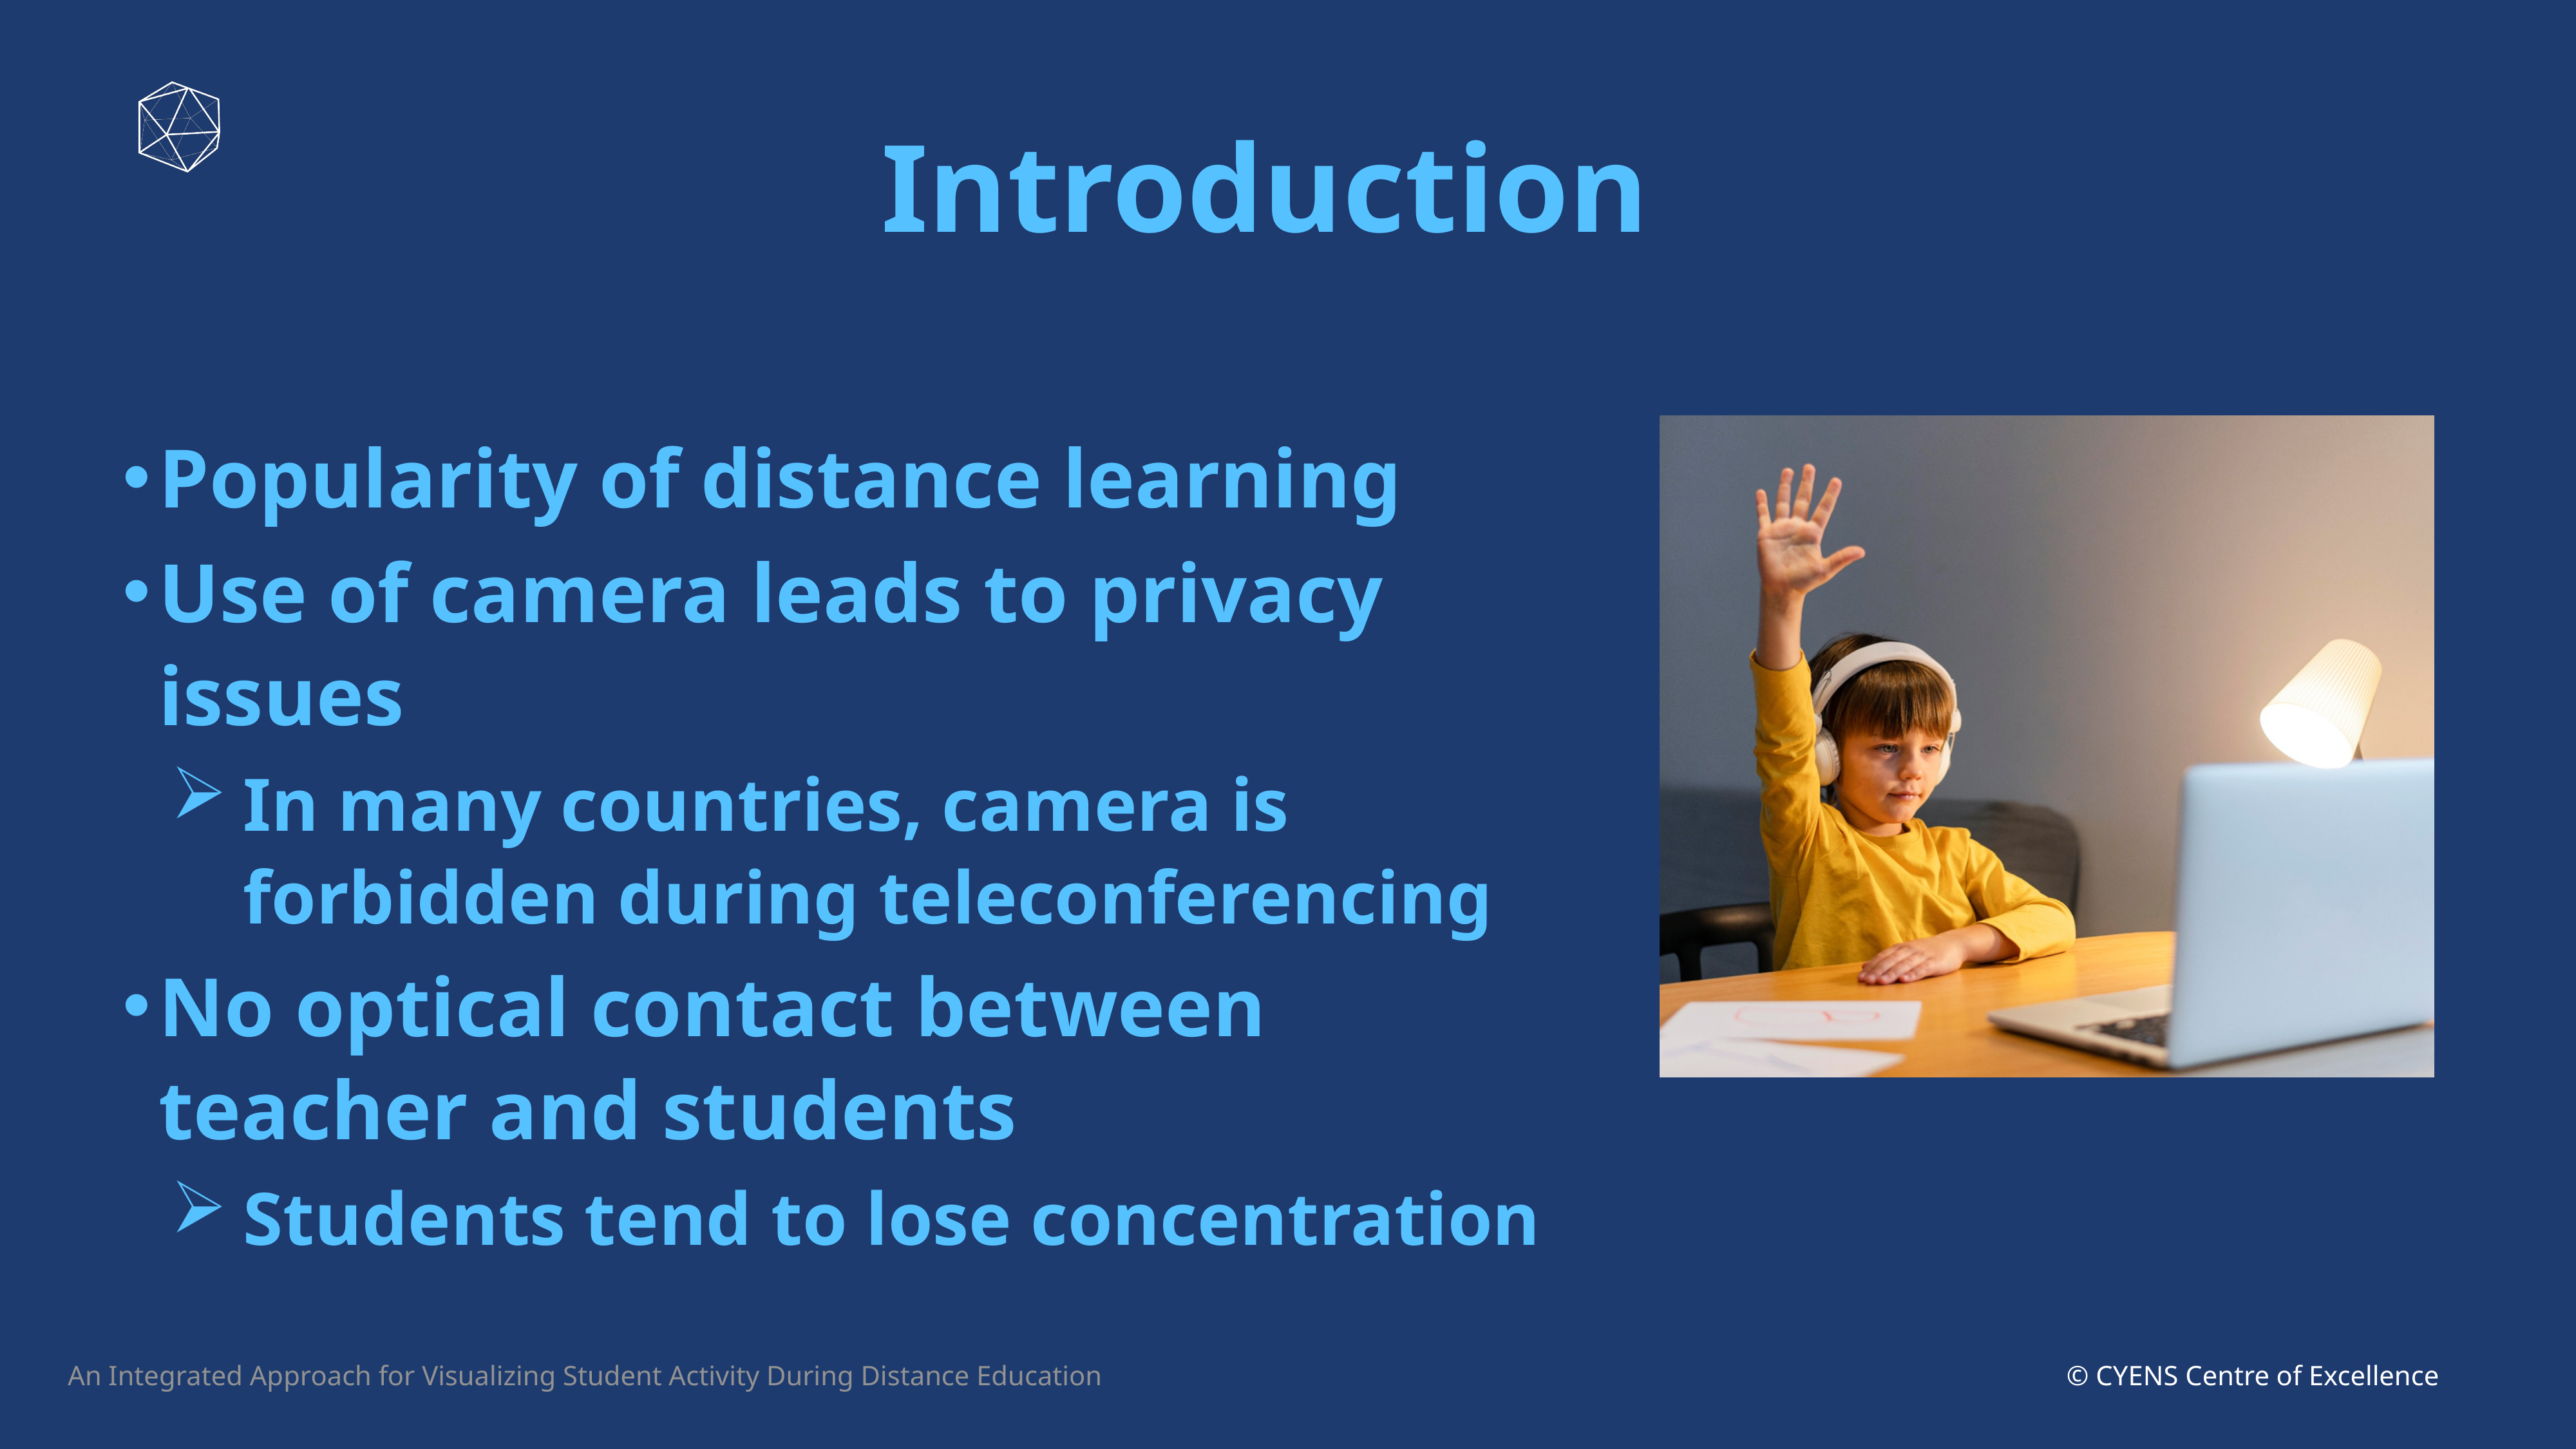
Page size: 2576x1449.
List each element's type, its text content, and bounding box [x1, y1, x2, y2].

text_box © CYENS Centre of Excellence [2061, 1353, 2445, 1397]
text_box Popularity of distance learning Use of camera leads to privacy issues In many countries, camera is forbidden during teleconferencing No optical contact between teacher and students Students tend to lose concentration [117, 415, 1600, 1376]
text_box Introduction [95, 106, 2434, 262]
picture [138, 81, 220, 173]
text_box An Integrated Approach for Visualizing Student Activity During Distance Education [62, 1353, 1108, 1397]
picture [1660, 415, 2434, 1078]
